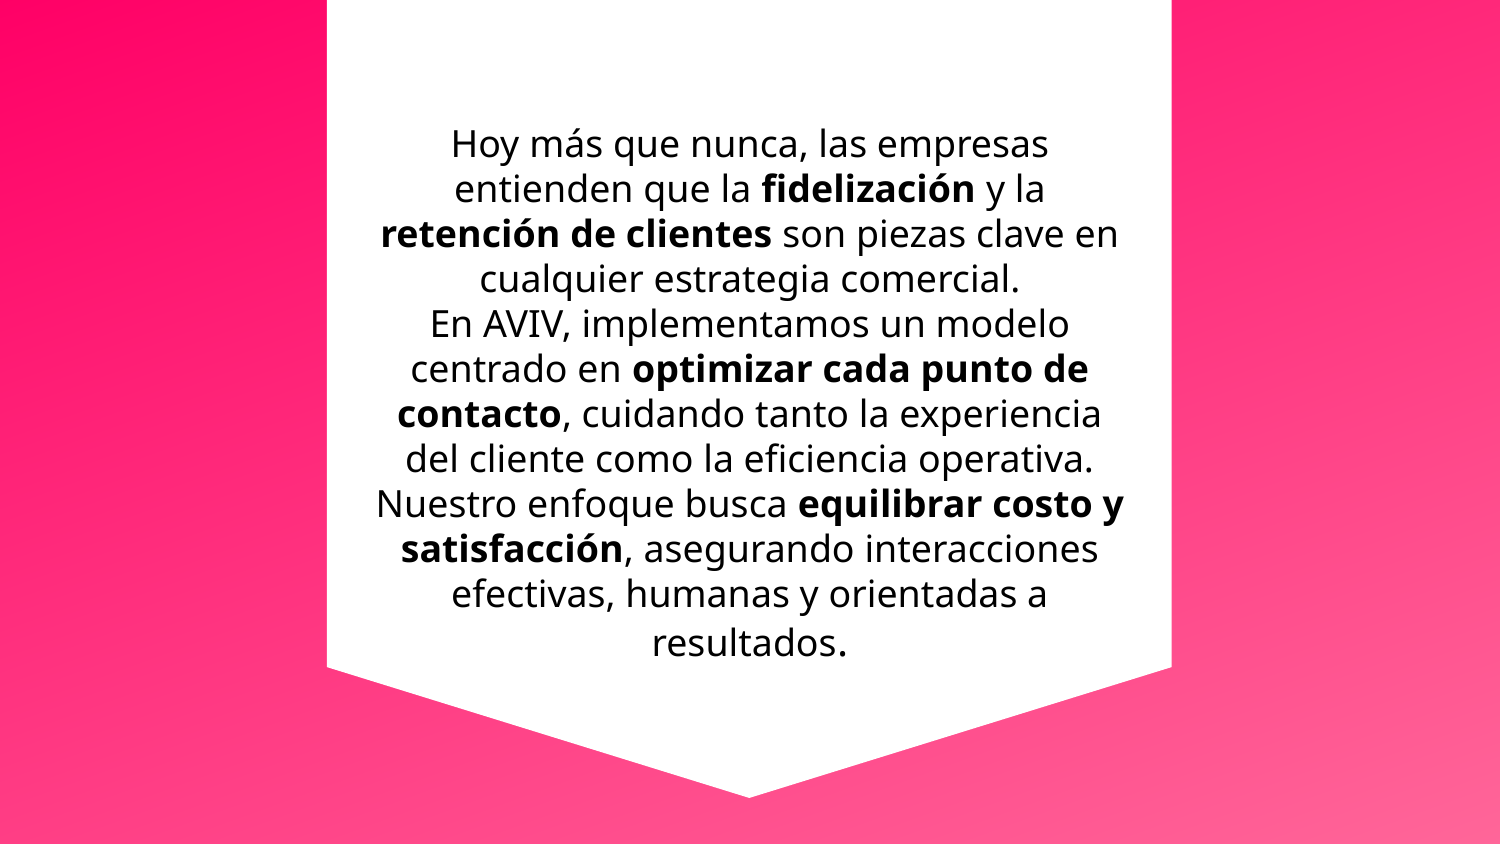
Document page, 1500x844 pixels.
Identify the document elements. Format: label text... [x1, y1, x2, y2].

title Hoy más que nunca, las empresas entienden que la fidelización y la retención de clientes son piezas clave en cualquier estrategia comercial. En AVIV, implementamos un modelo centrado en optimizar cada punto de contacto, cuidando tanto la experiencia del cliente como la eficiencia operativa. Nuestro enfoque busca equilibrar costo y satisfacción, asegurando interacciones efectivas, humanas y orientadas a resultados. [359, 74, 1141, 710]
